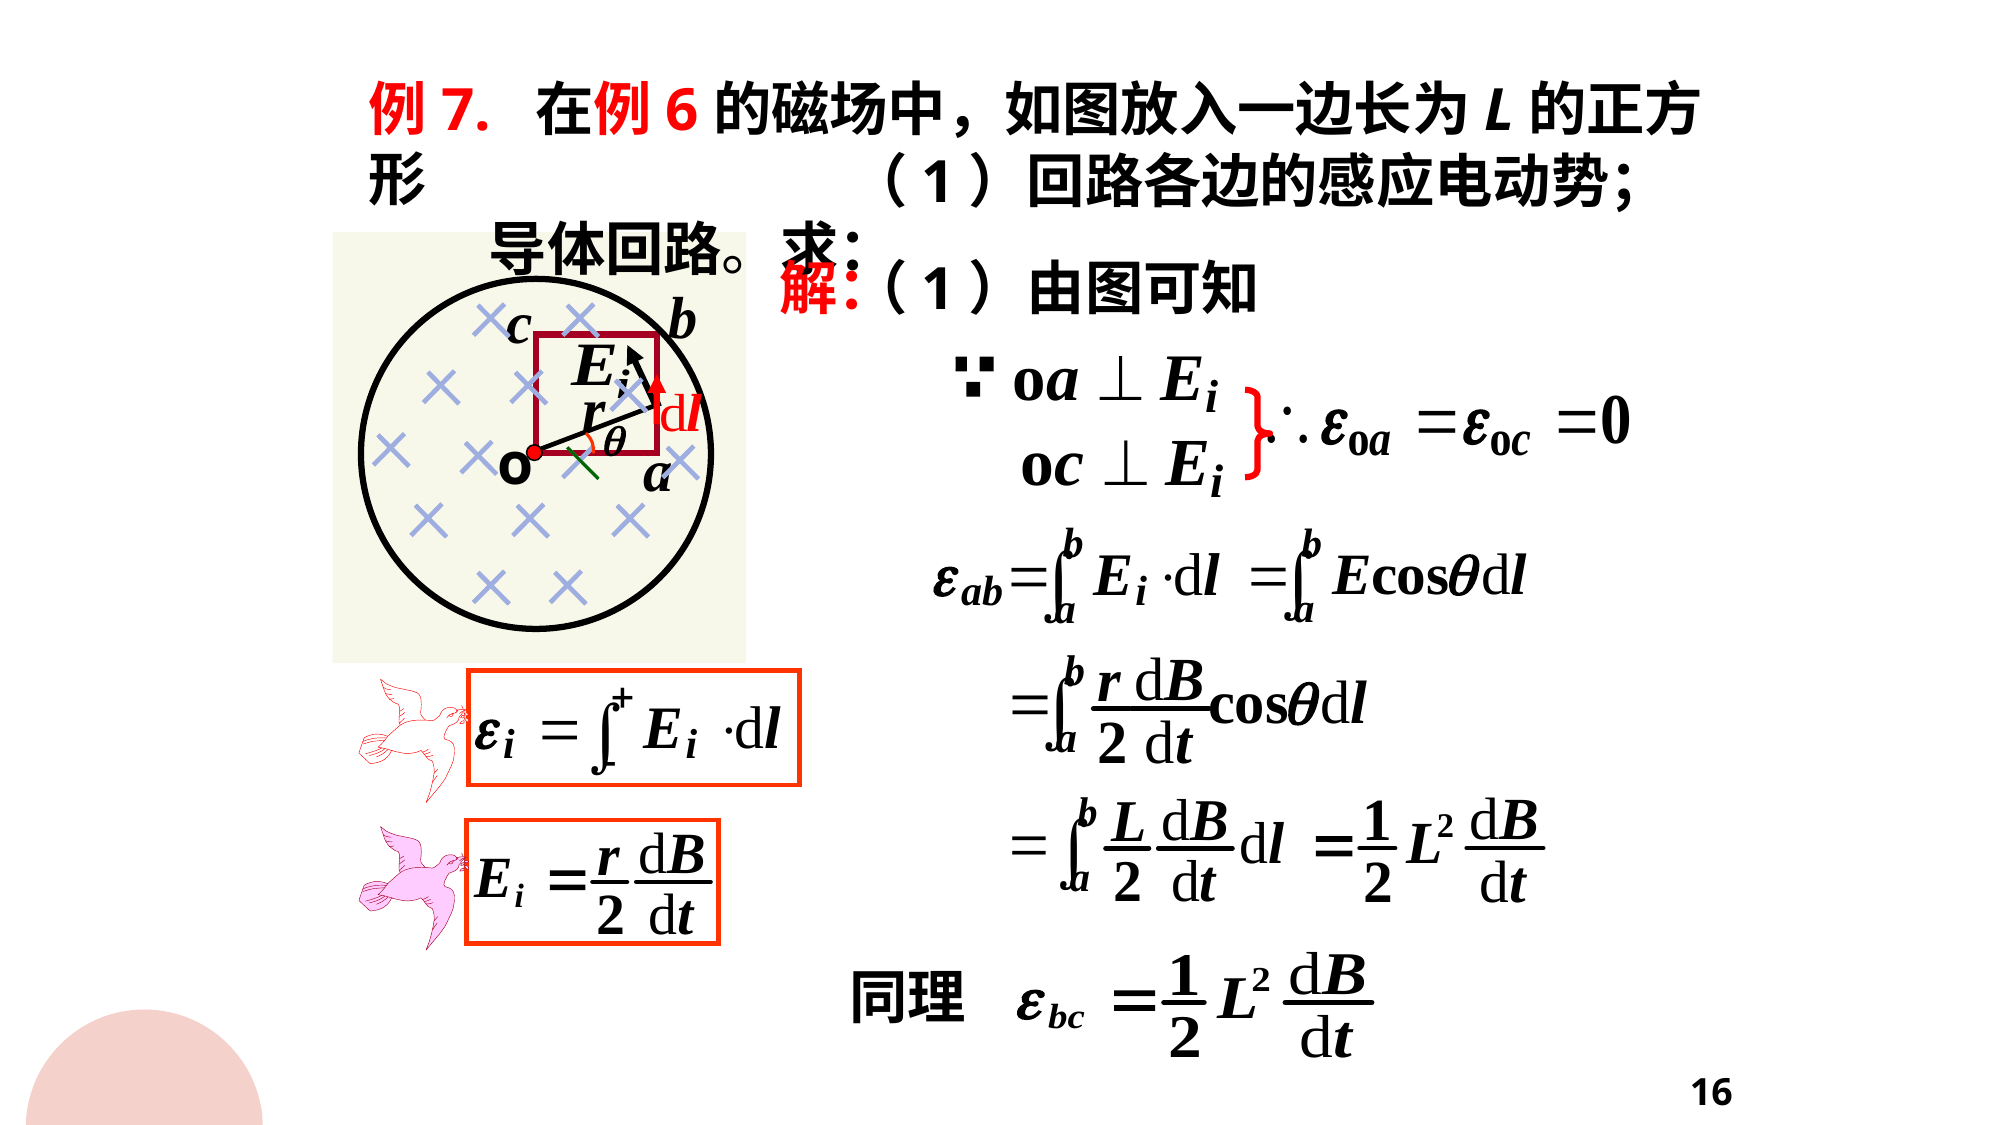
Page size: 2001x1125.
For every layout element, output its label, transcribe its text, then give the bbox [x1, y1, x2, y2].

text_box 例7. 在例6的磁场中，如图放入一边长为L的正方形 导体回路。求： [354, 64, 1750, 290]
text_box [573, 390, 619, 441]
text_box 解： [764, 243, 834, 329]
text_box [358, 822, 717, 951]
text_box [358, 672, 798, 804]
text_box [1011, 940, 1378, 1064]
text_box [1003, 647, 1375, 770]
text_box 16 [1675, 1060, 1749, 1121]
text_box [653, 370, 716, 441]
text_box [1018, 428, 1231, 508]
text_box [585, 415, 638, 466]
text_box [1242, 521, 1535, 628]
text_box [332, 231, 747, 664]
text_box （1）回路各边的感应电动势； [834, 137, 1750, 222]
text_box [1003, 788, 1293, 908]
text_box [1266, 381, 1636, 474]
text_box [928, 519, 1237, 630]
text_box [1306, 786, 1550, 909]
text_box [360, 278, 711, 629]
text_box 同理 [834, 952, 1011, 1038]
text_box （1）由图可知 [834, 243, 1485, 329]
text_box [955, 343, 1226, 423]
text_box [1245, 389, 1266, 478]
